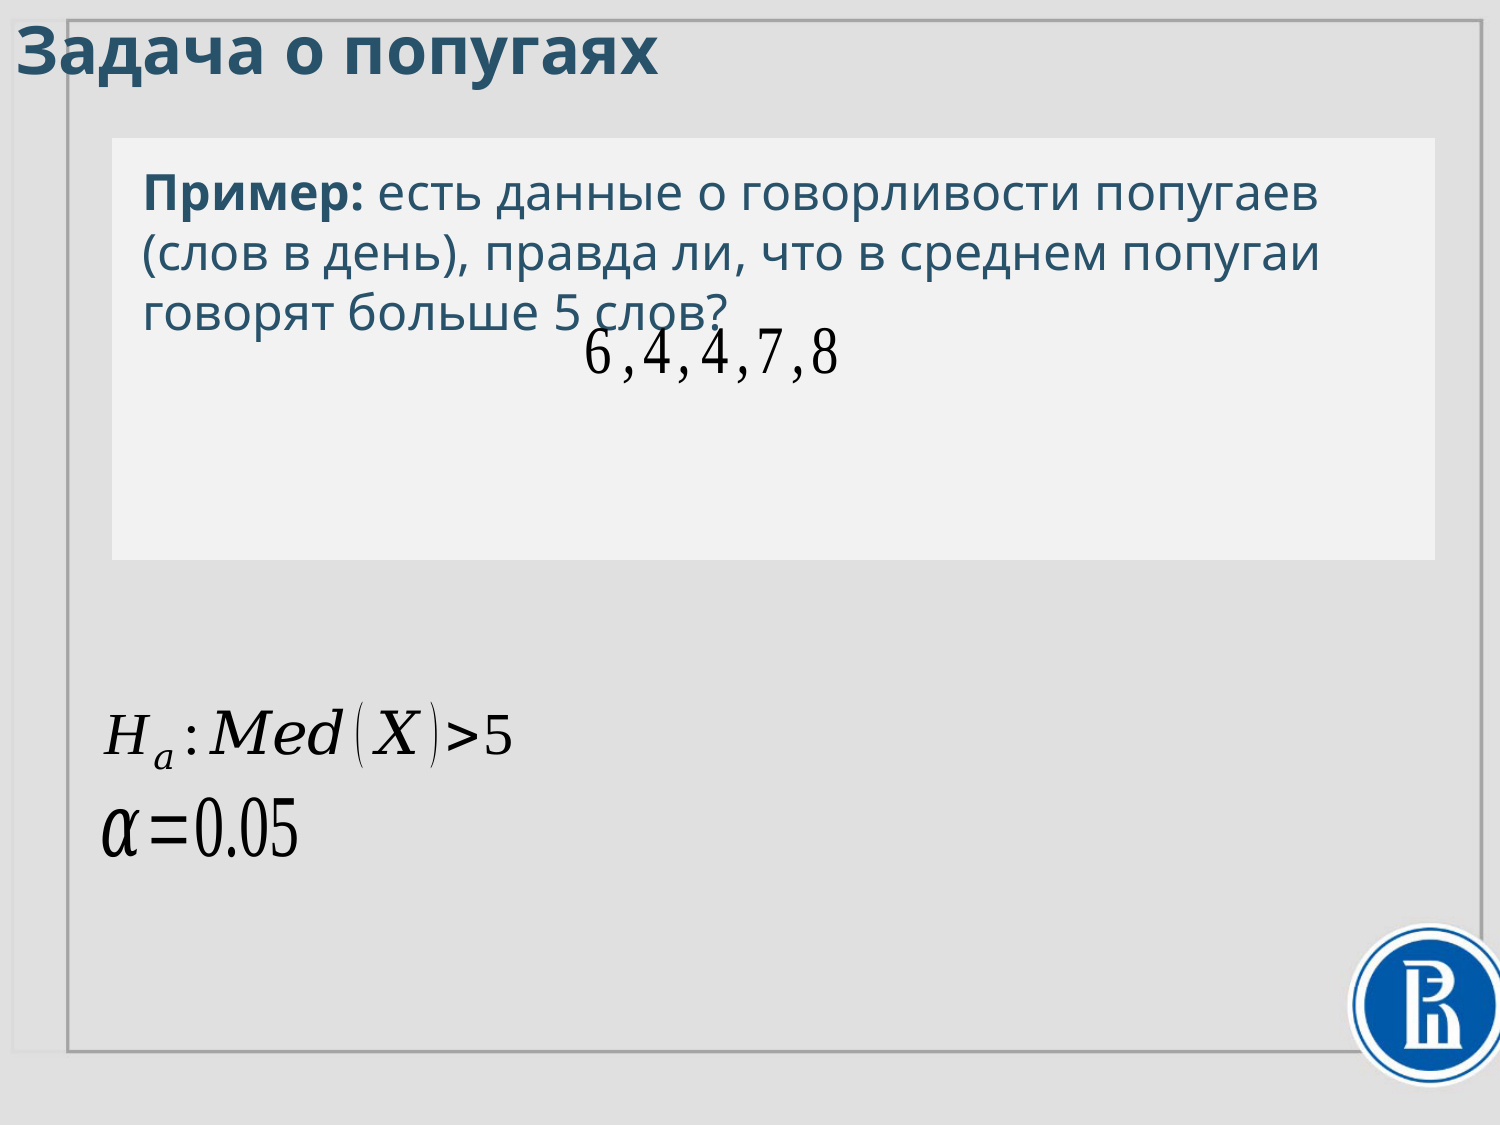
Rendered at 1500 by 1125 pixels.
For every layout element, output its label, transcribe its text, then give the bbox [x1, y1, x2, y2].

title Задача о попугаях [0, 0, 1500, 102]
text_box [112, 139, 1412, 528]
text_box [88, 550, 1459, 1125]
text_box [112, 138, 1435, 550]
text_box Пример: есть данные о говорливости попугаев (слов в день), правда ли, что в среднем попугаи говорят больше 5 слов? [142, 160, 1412, 293]
picture [0, 102, 1500, 1125]
